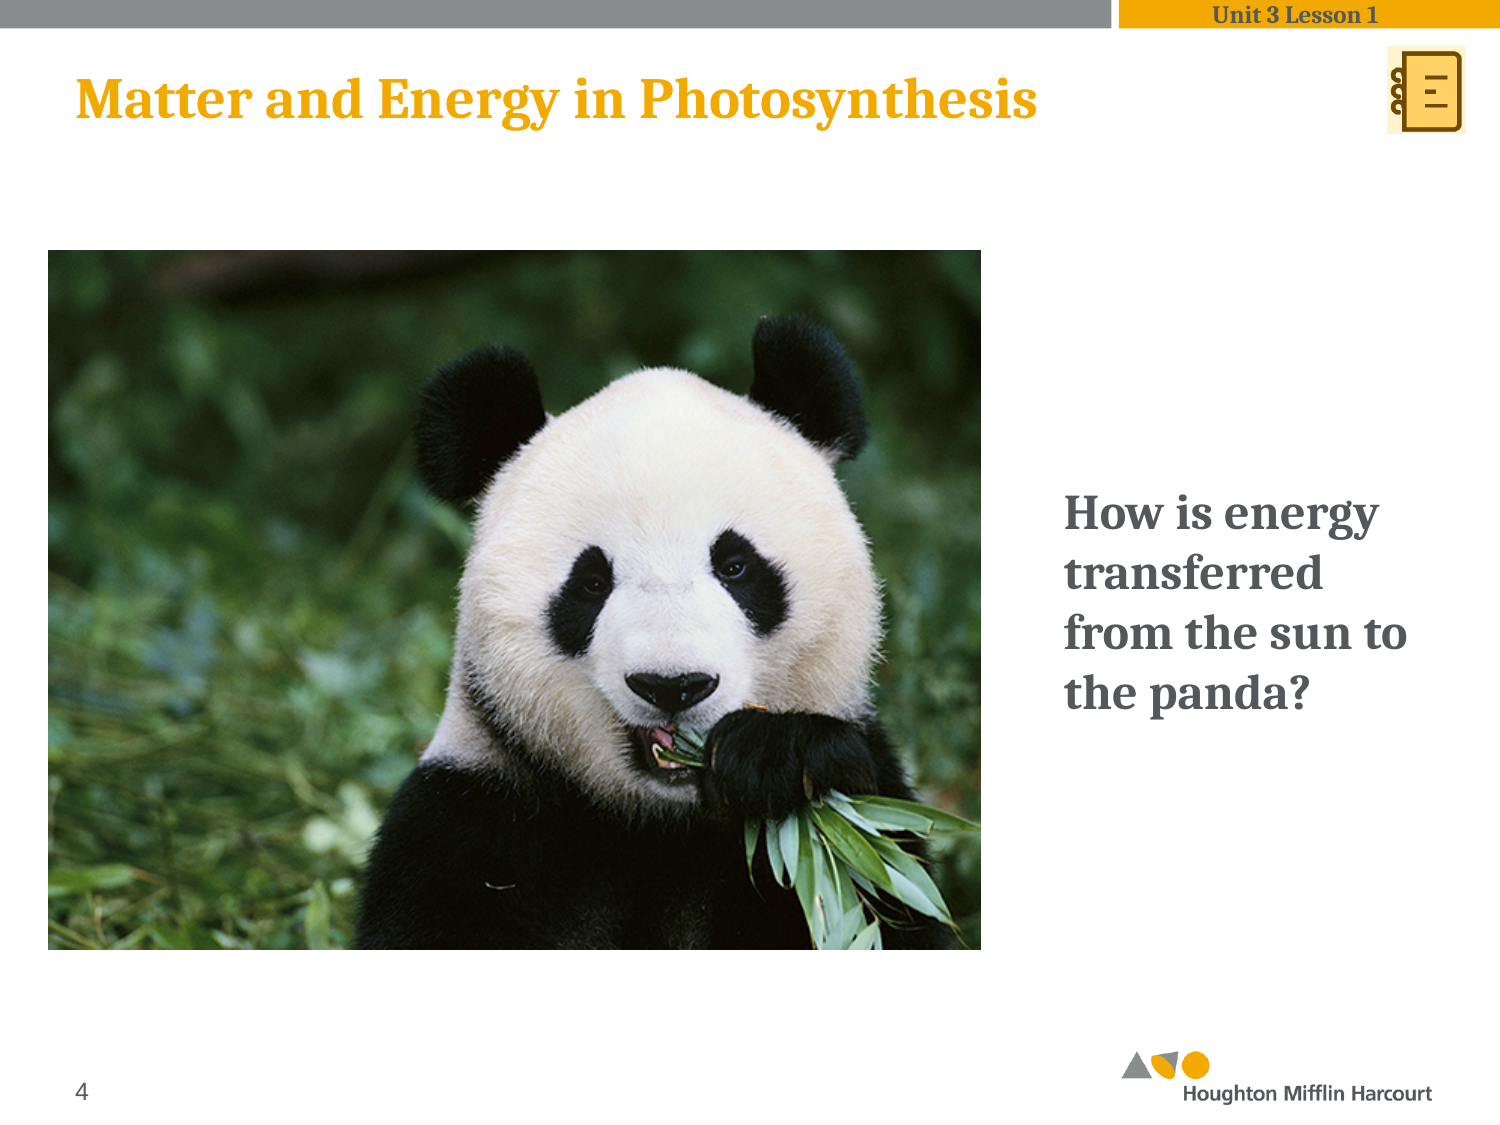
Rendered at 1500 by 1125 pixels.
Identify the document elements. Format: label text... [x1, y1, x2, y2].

slide_number ‹#› [75, 1045, 187, 1106]
title Matter and Energy in Photosynthesis [75, 52, 1425, 156]
text_box Unit 3 Lesson 1 [1197, 0, 1411, 36]
picture [1387, 46, 1466, 134]
picture [48, 250, 982, 951]
picture [1119, 1049, 1434, 1107]
text_box How is energy transferred from the sun to the panda? [1048, 471, 1451, 727]
